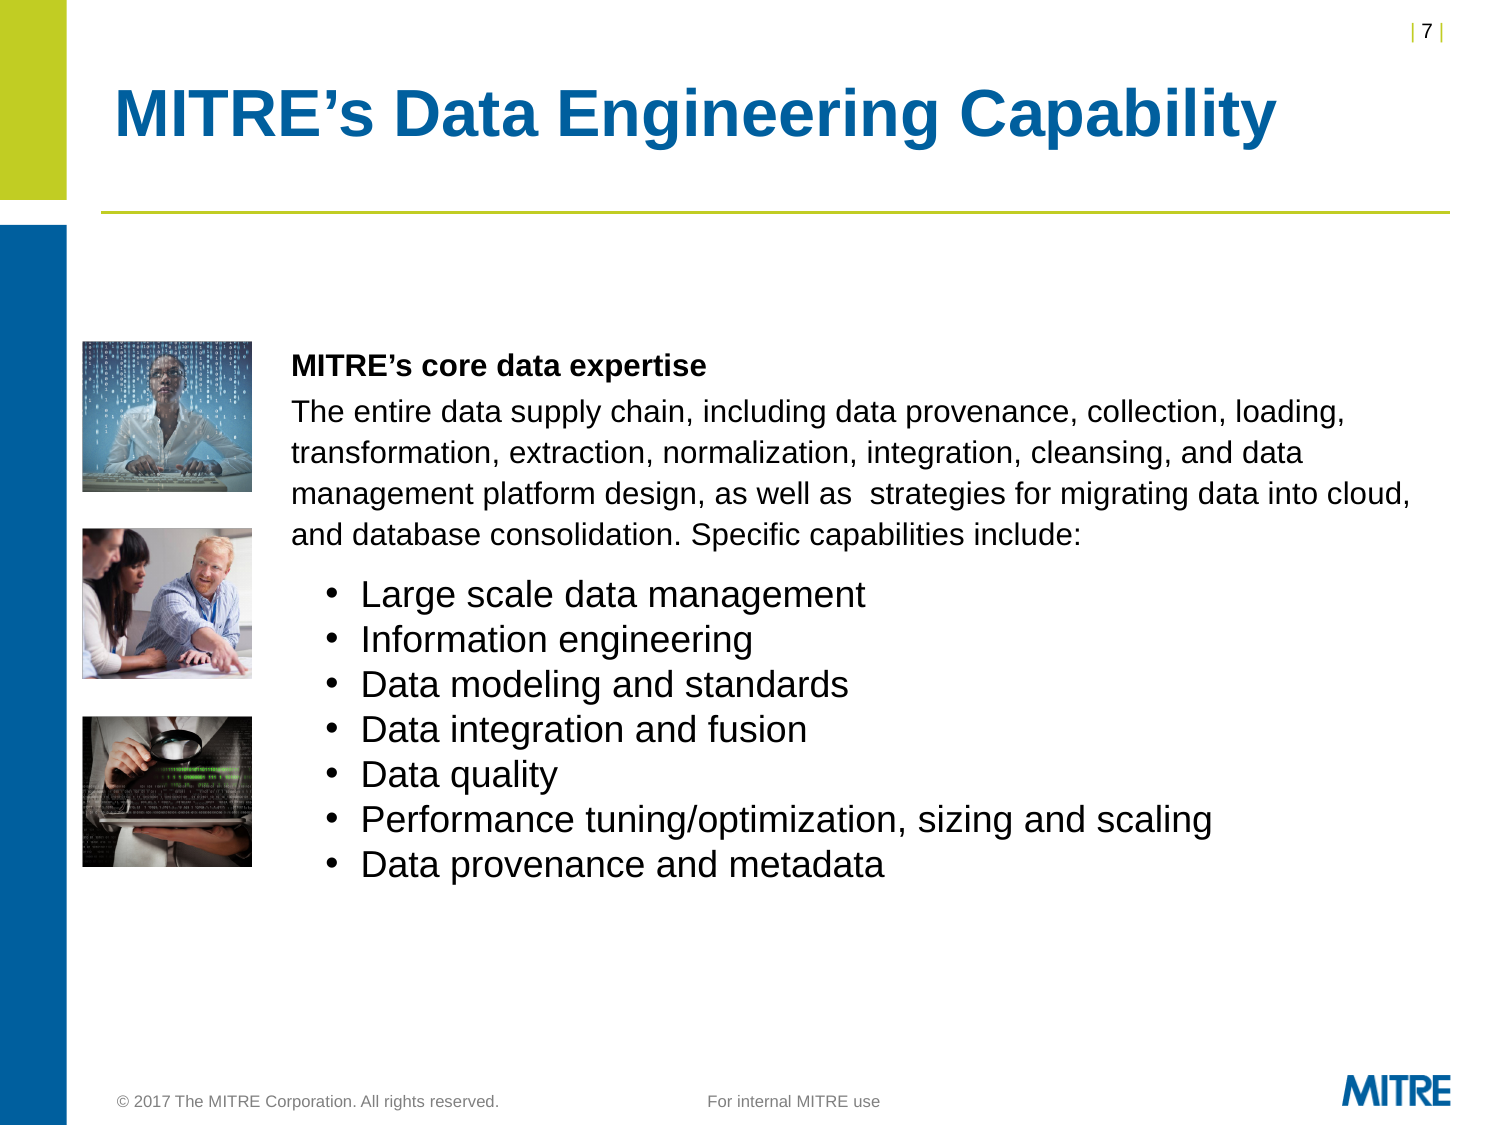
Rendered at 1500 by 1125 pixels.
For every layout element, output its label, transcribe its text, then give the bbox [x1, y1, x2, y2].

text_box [82, 340, 252, 867]
text_box Large scale data management Information engineering Data modeling and standards Data integration and fusion Data quality Performance tuning/optimization, sizing and scaling Data provenance and metadata [310, 562, 1324, 893]
text_box MITRE’s core data expertise The entire data supply chain, including data provenance, collection, loading, transformation, extraction, normalization, integration, cleansing, and data management platform design, as well as strategies for migrating data into cloud, and database consolidation. Specific capabilities include: [276, 333, 1483, 560]
picture [1342, 1072, 1453, 1113]
title MITRE’s Data Engineering Capability [99, 45, 1450, 188]
footer © 2017 The MITRE Corporation. All rights reserved. For internal MITRE use [101, 1081, 1059, 1119]
